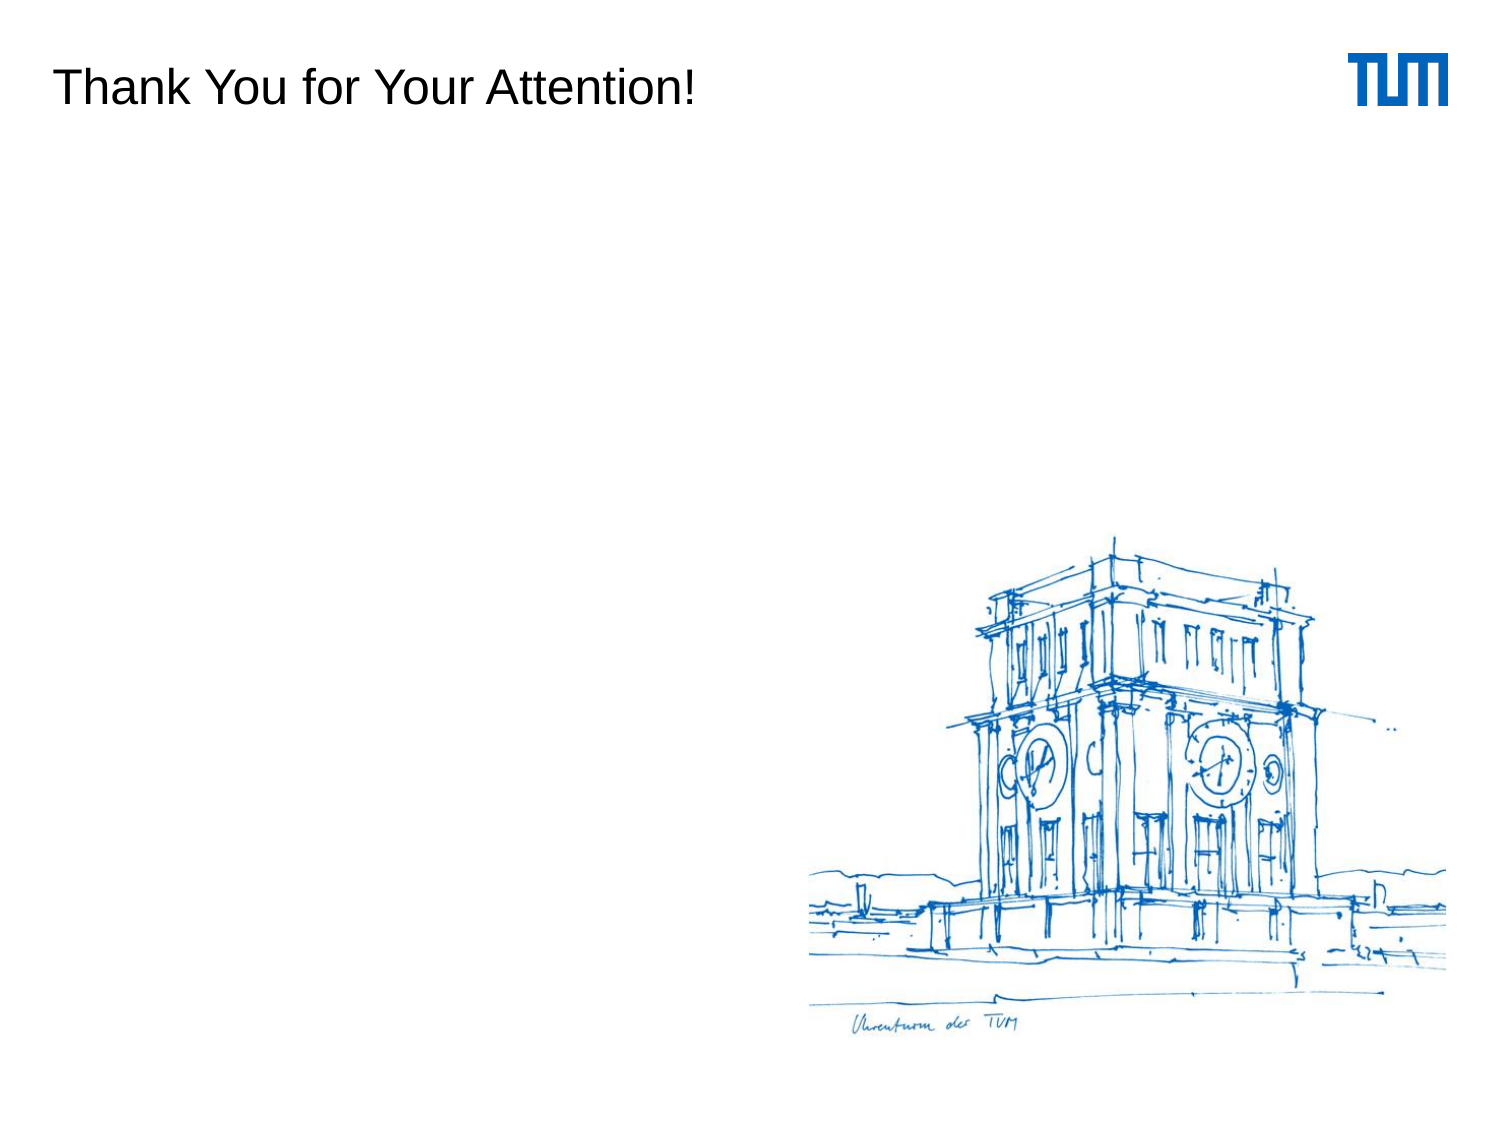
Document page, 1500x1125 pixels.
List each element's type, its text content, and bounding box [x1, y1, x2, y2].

picture [807, 500, 1447, 1059]
title Thank You for Your Attention! [52, 50, 1449, 239]
